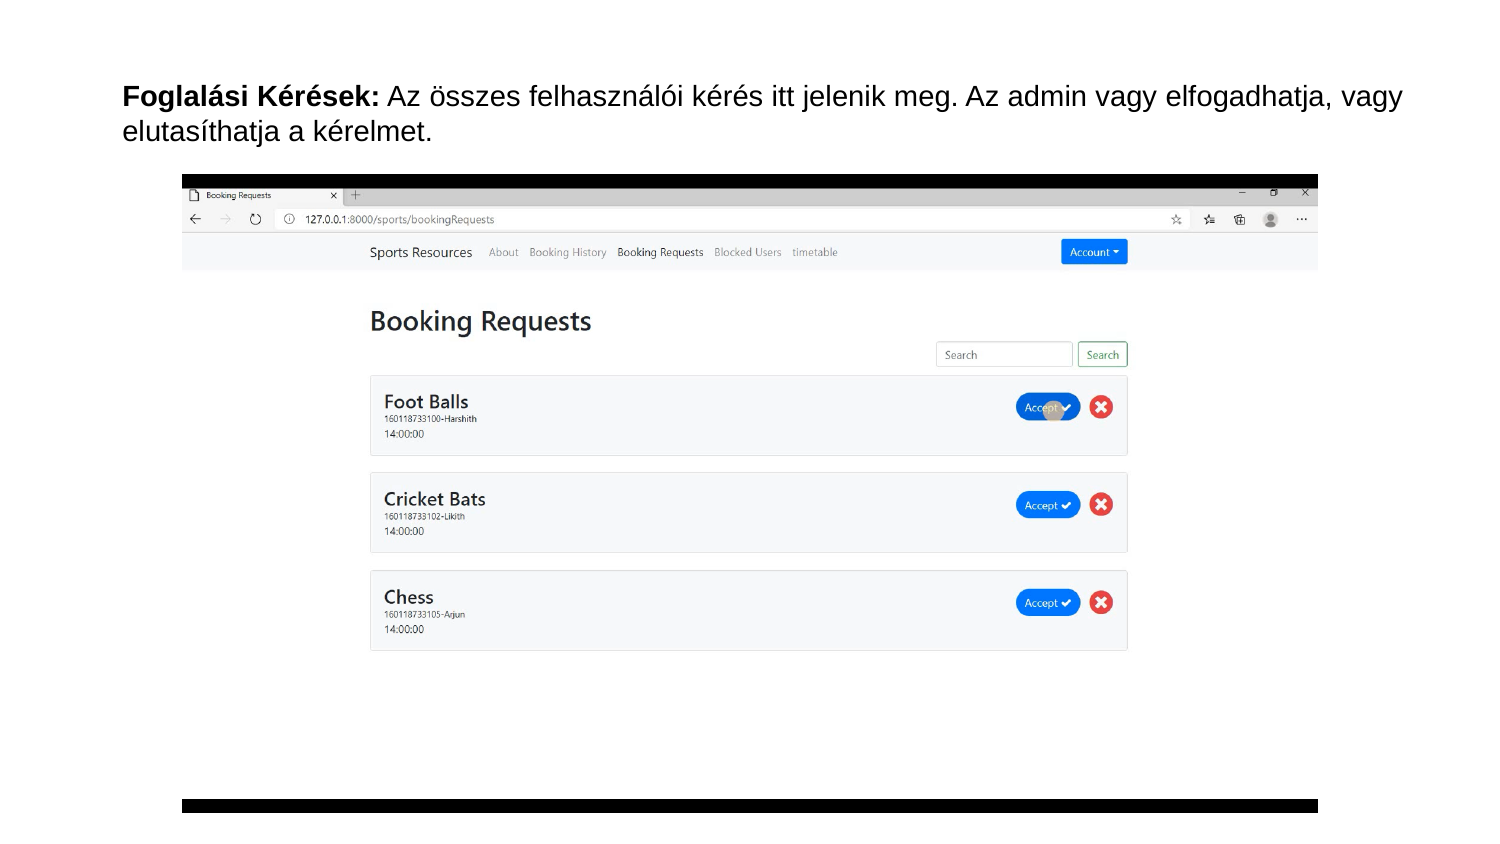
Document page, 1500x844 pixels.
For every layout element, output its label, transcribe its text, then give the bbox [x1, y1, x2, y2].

picture [181, 174, 1318, 814]
text_box Foglalási Kérések: Az összes felhasználói kérés itt jelenik meg. Az admin vagy elfogadhatja, vagy elutasíthatja a kérelmet. [65, 68, 1434, 155]
